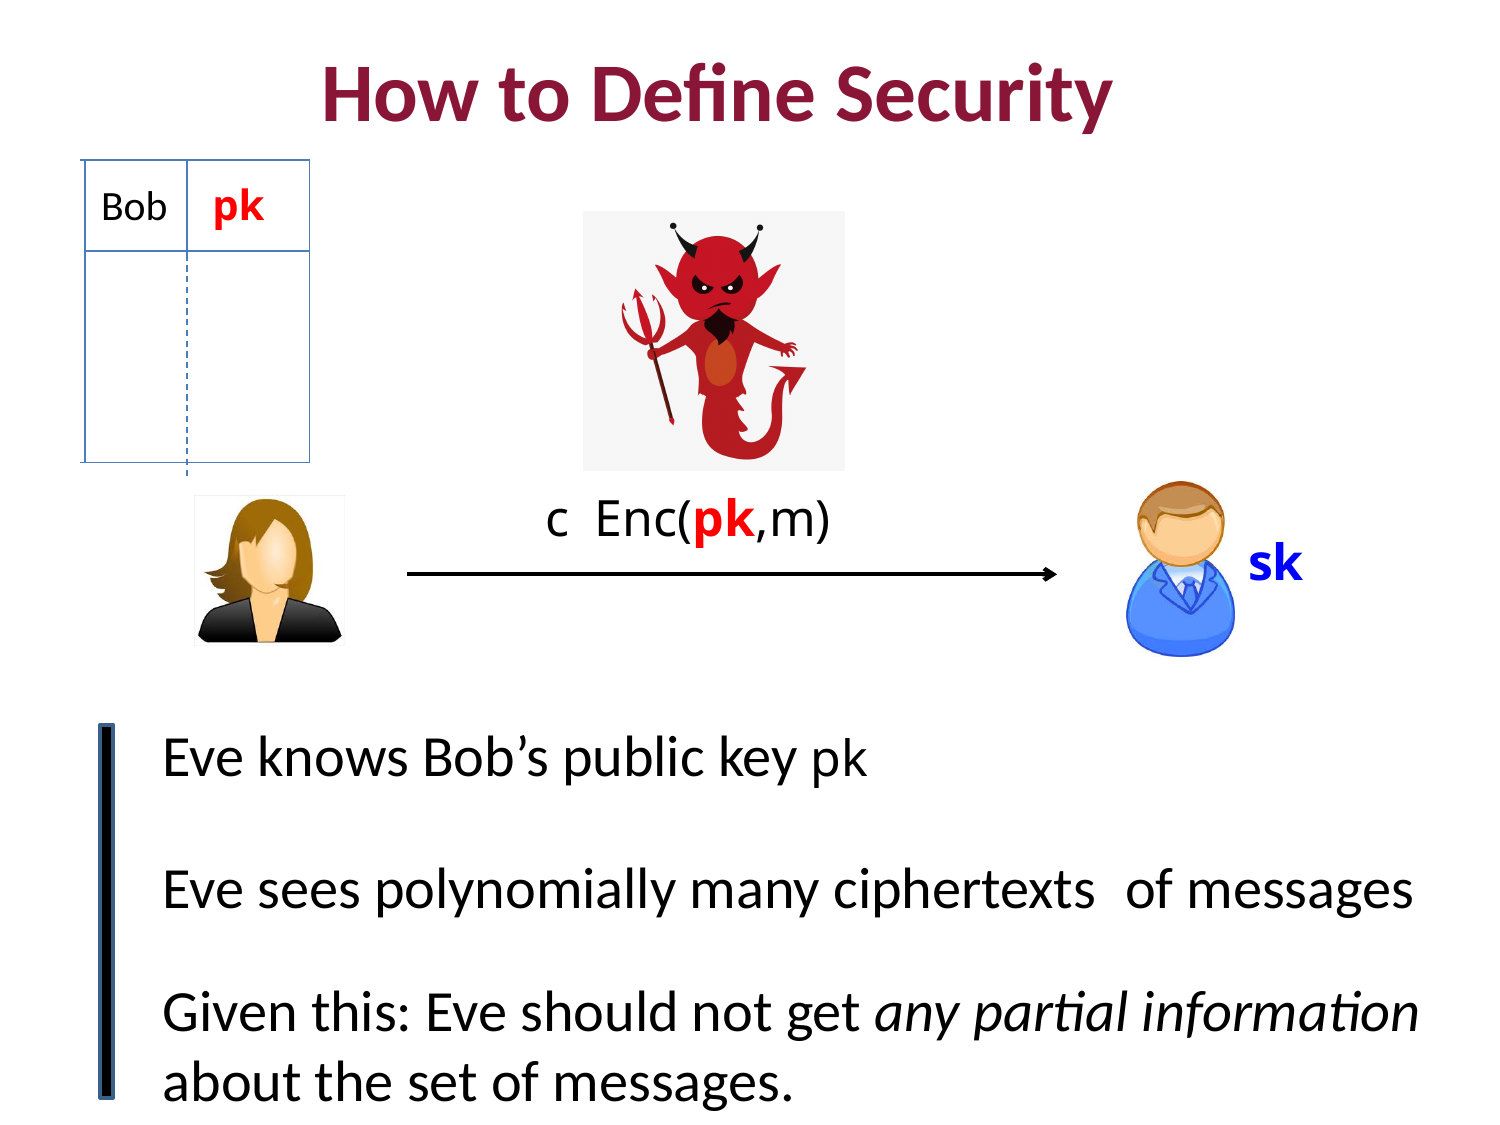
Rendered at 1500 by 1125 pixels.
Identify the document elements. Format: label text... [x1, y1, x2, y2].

picture [583, 210, 845, 472]
text_box Eve knows Bob’s public key pk [147, 707, 1500, 799]
picture [194, 495, 345, 646]
text_box sk [1238, 495, 1328, 626]
text_box [98, 723, 115, 1100]
picture [1126, 481, 1235, 658]
text_box How to Define Security [3, 30, 1433, 161]
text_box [80, 159, 345, 476]
text_box Given this: Eve should not get any partial information about the set of messages. [147, 968, 1500, 1118]
